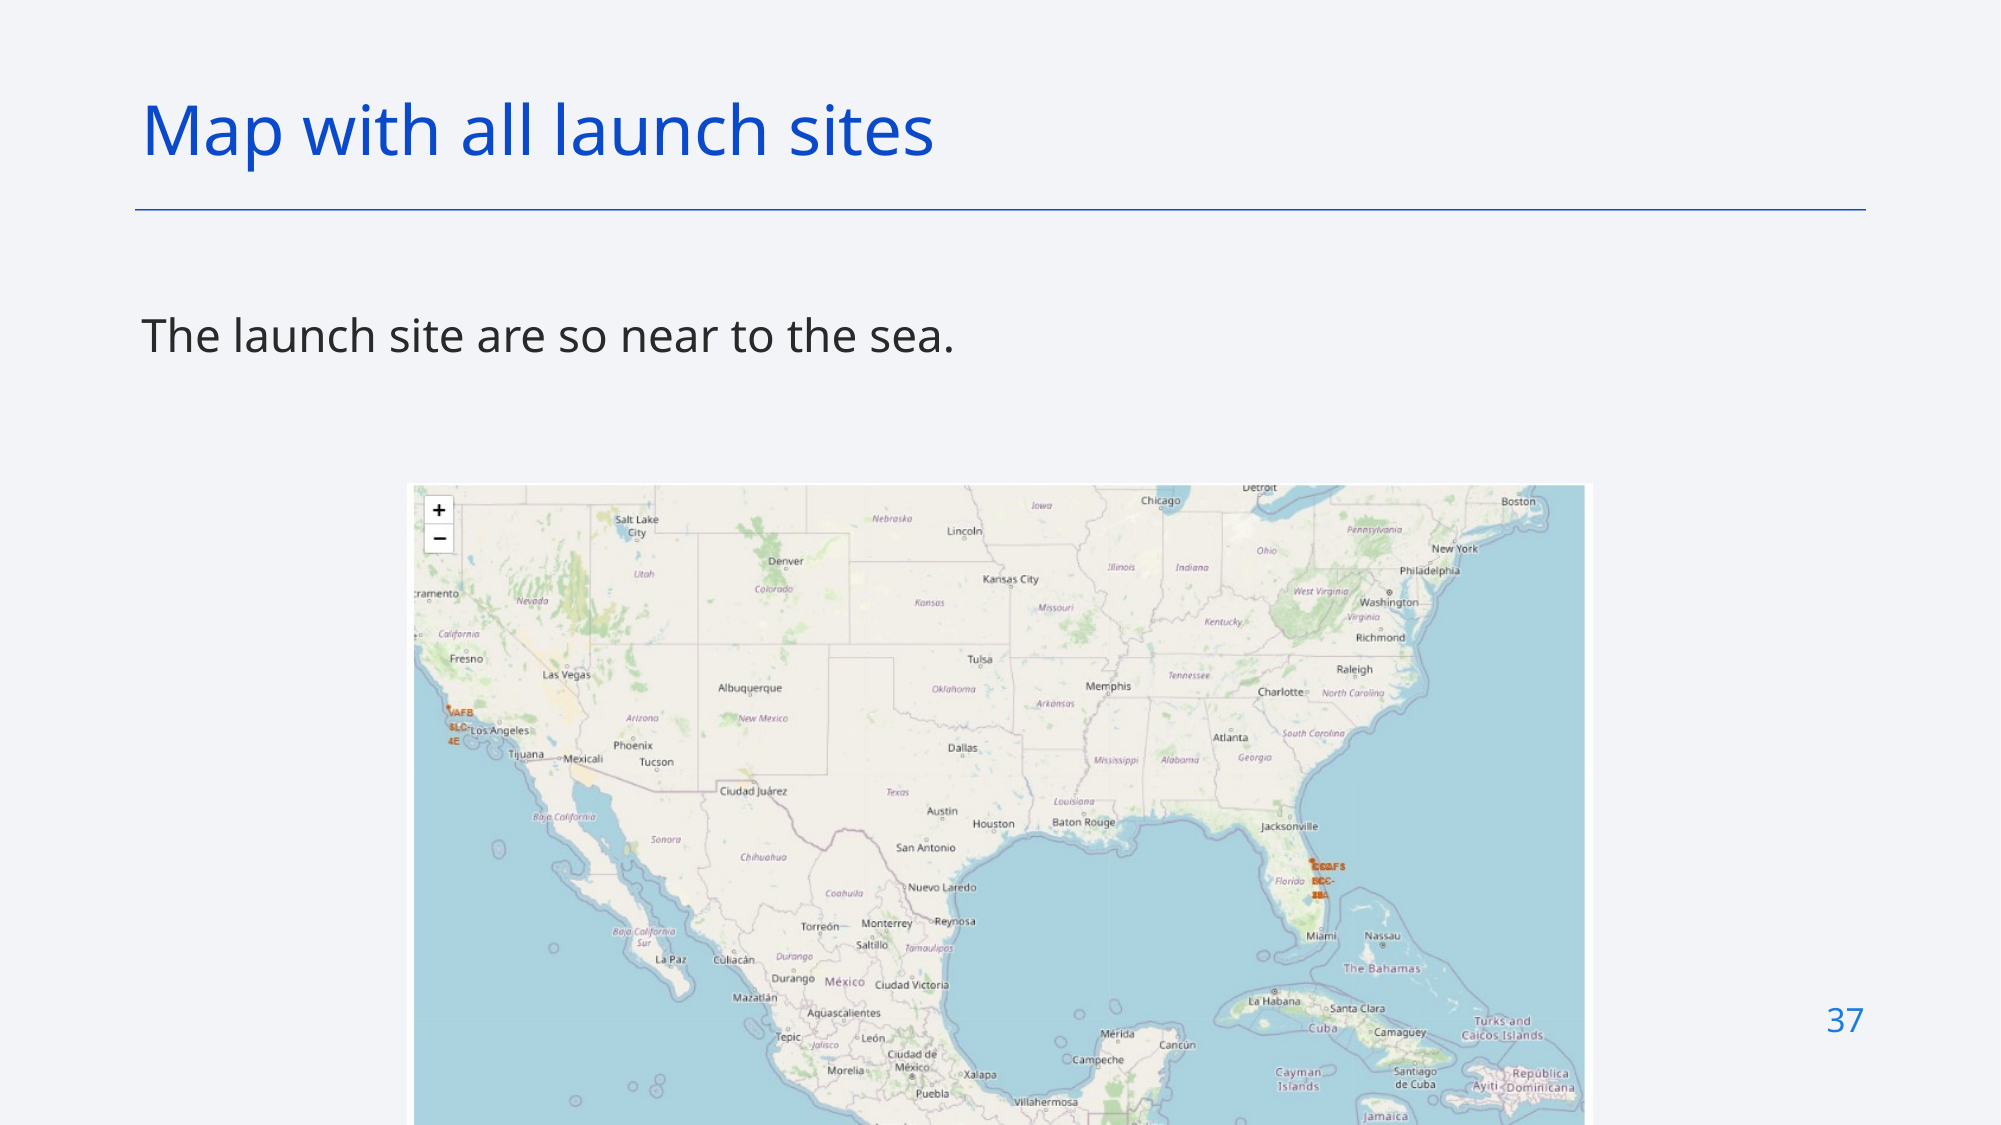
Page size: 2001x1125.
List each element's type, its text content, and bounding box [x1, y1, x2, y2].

picture [0, 0, 2001, 1125]
slide_number 37 [1593, 988, 1880, 1055]
list The launch site are so near to the sea. [126, 299, 1725, 1014]
text_box Map with all launch sites [126, 88, 1852, 179]
